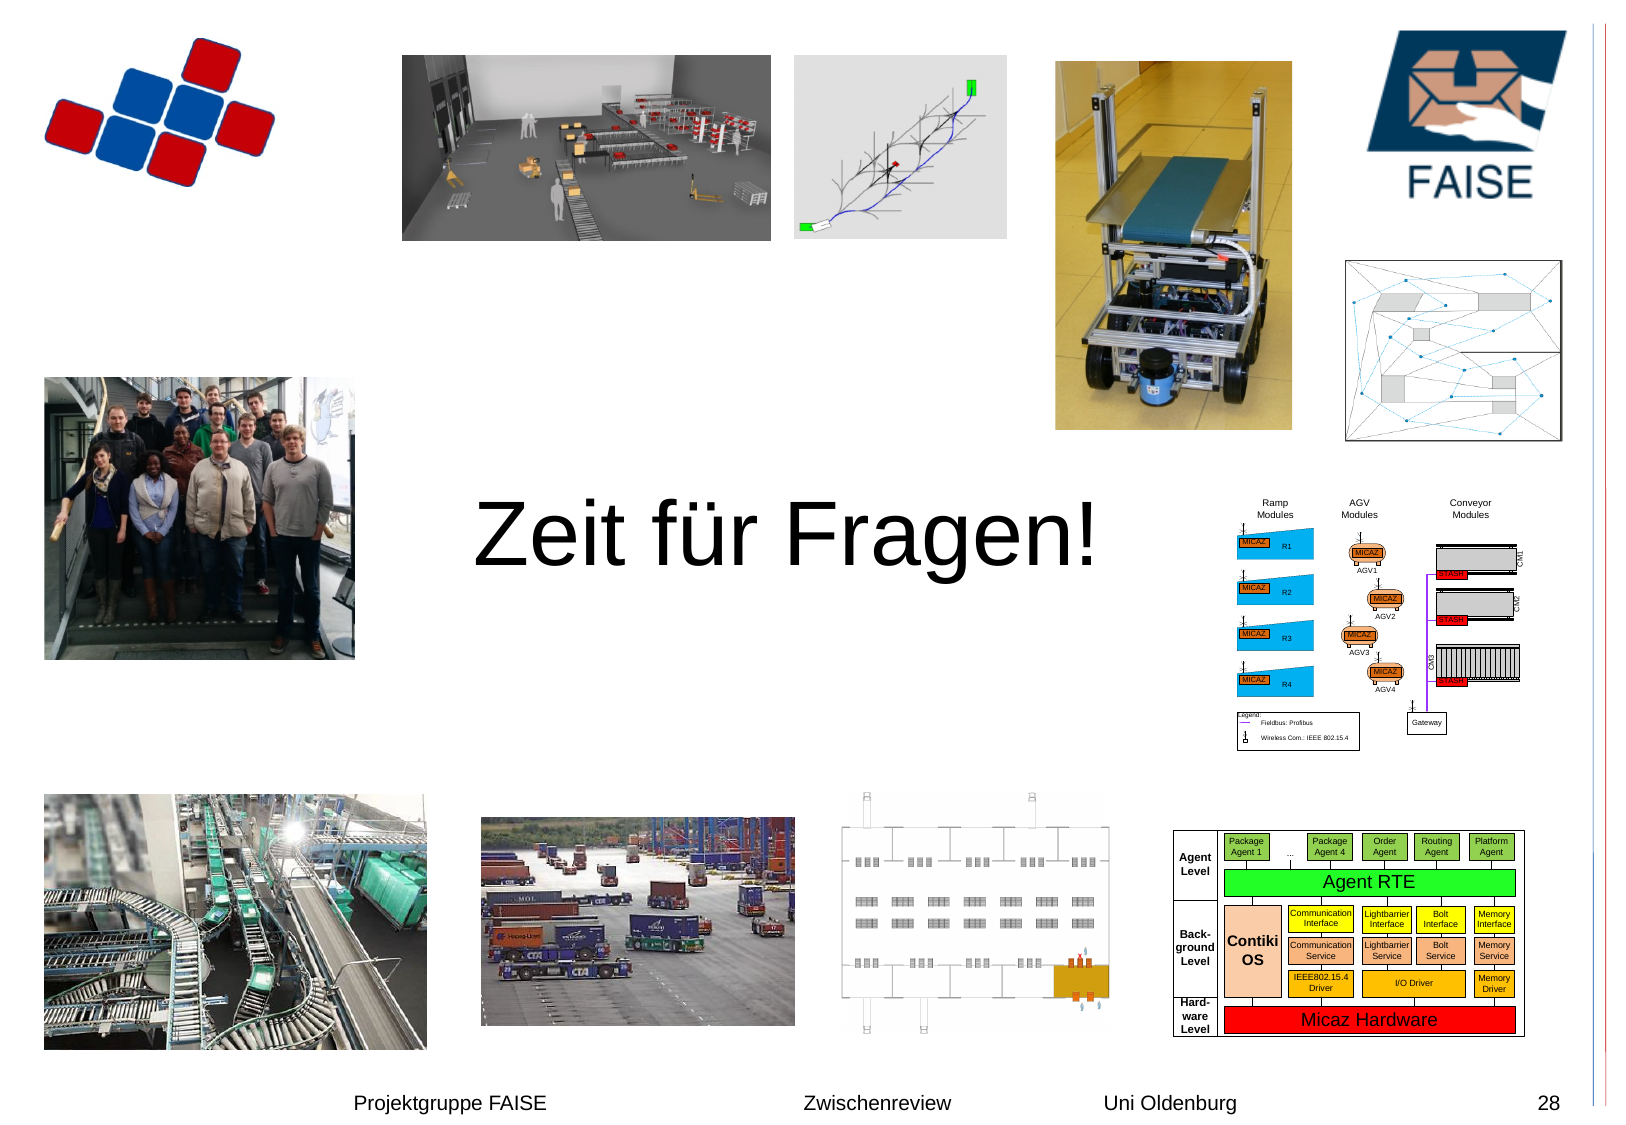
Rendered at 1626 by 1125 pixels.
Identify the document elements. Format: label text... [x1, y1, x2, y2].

picture [44, 793, 427, 1050]
picture [402, 55, 771, 241]
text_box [841, 792, 1110, 1034]
slide_number 28 [1287, 1082, 1576, 1119]
picture [480, 817, 795, 1027]
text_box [1171, 828, 1526, 1039]
picture [44, 377, 356, 660]
picture [44, 38, 288, 187]
picture [1342, 257, 1563, 442]
title Zeit für Fragen! [458, 452, 1149, 605]
footer Projektgruppe FAISE Zwischenreview Uni Oldenburg [338, 1082, 1287, 1125]
picture [1055, 61, 1293, 431]
picture [793, 55, 1007, 240]
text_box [1225, 496, 1526, 753]
picture [1364, 23, 1575, 210]
